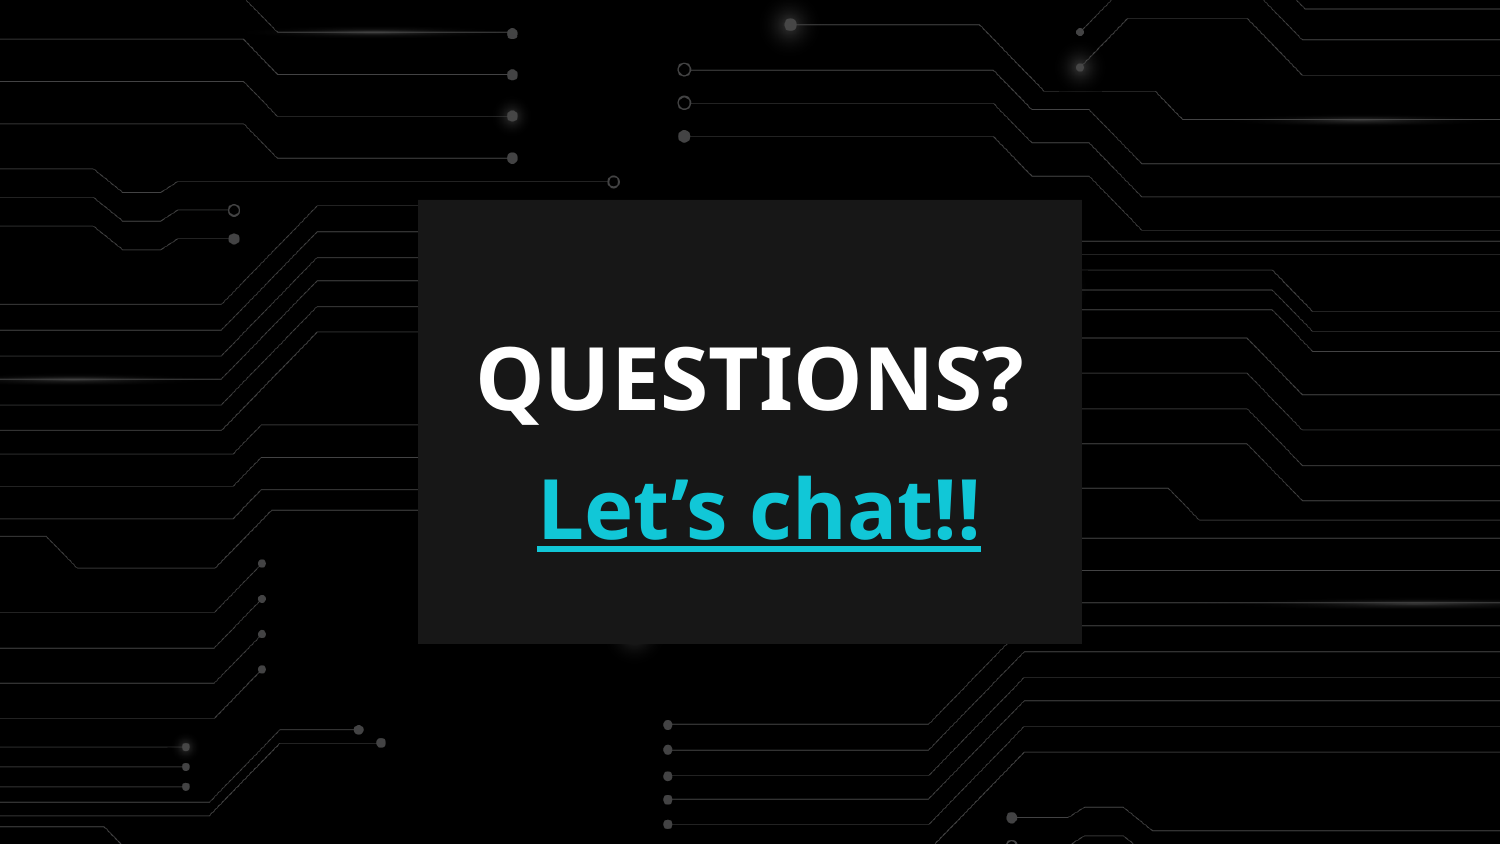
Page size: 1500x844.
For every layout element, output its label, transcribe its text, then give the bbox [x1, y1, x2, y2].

title QUESTIONS? [418, 199, 1082, 441]
picture [0, 0, 1500, 844]
subtitle Let’s chat!! [418, 441, 1082, 644]
